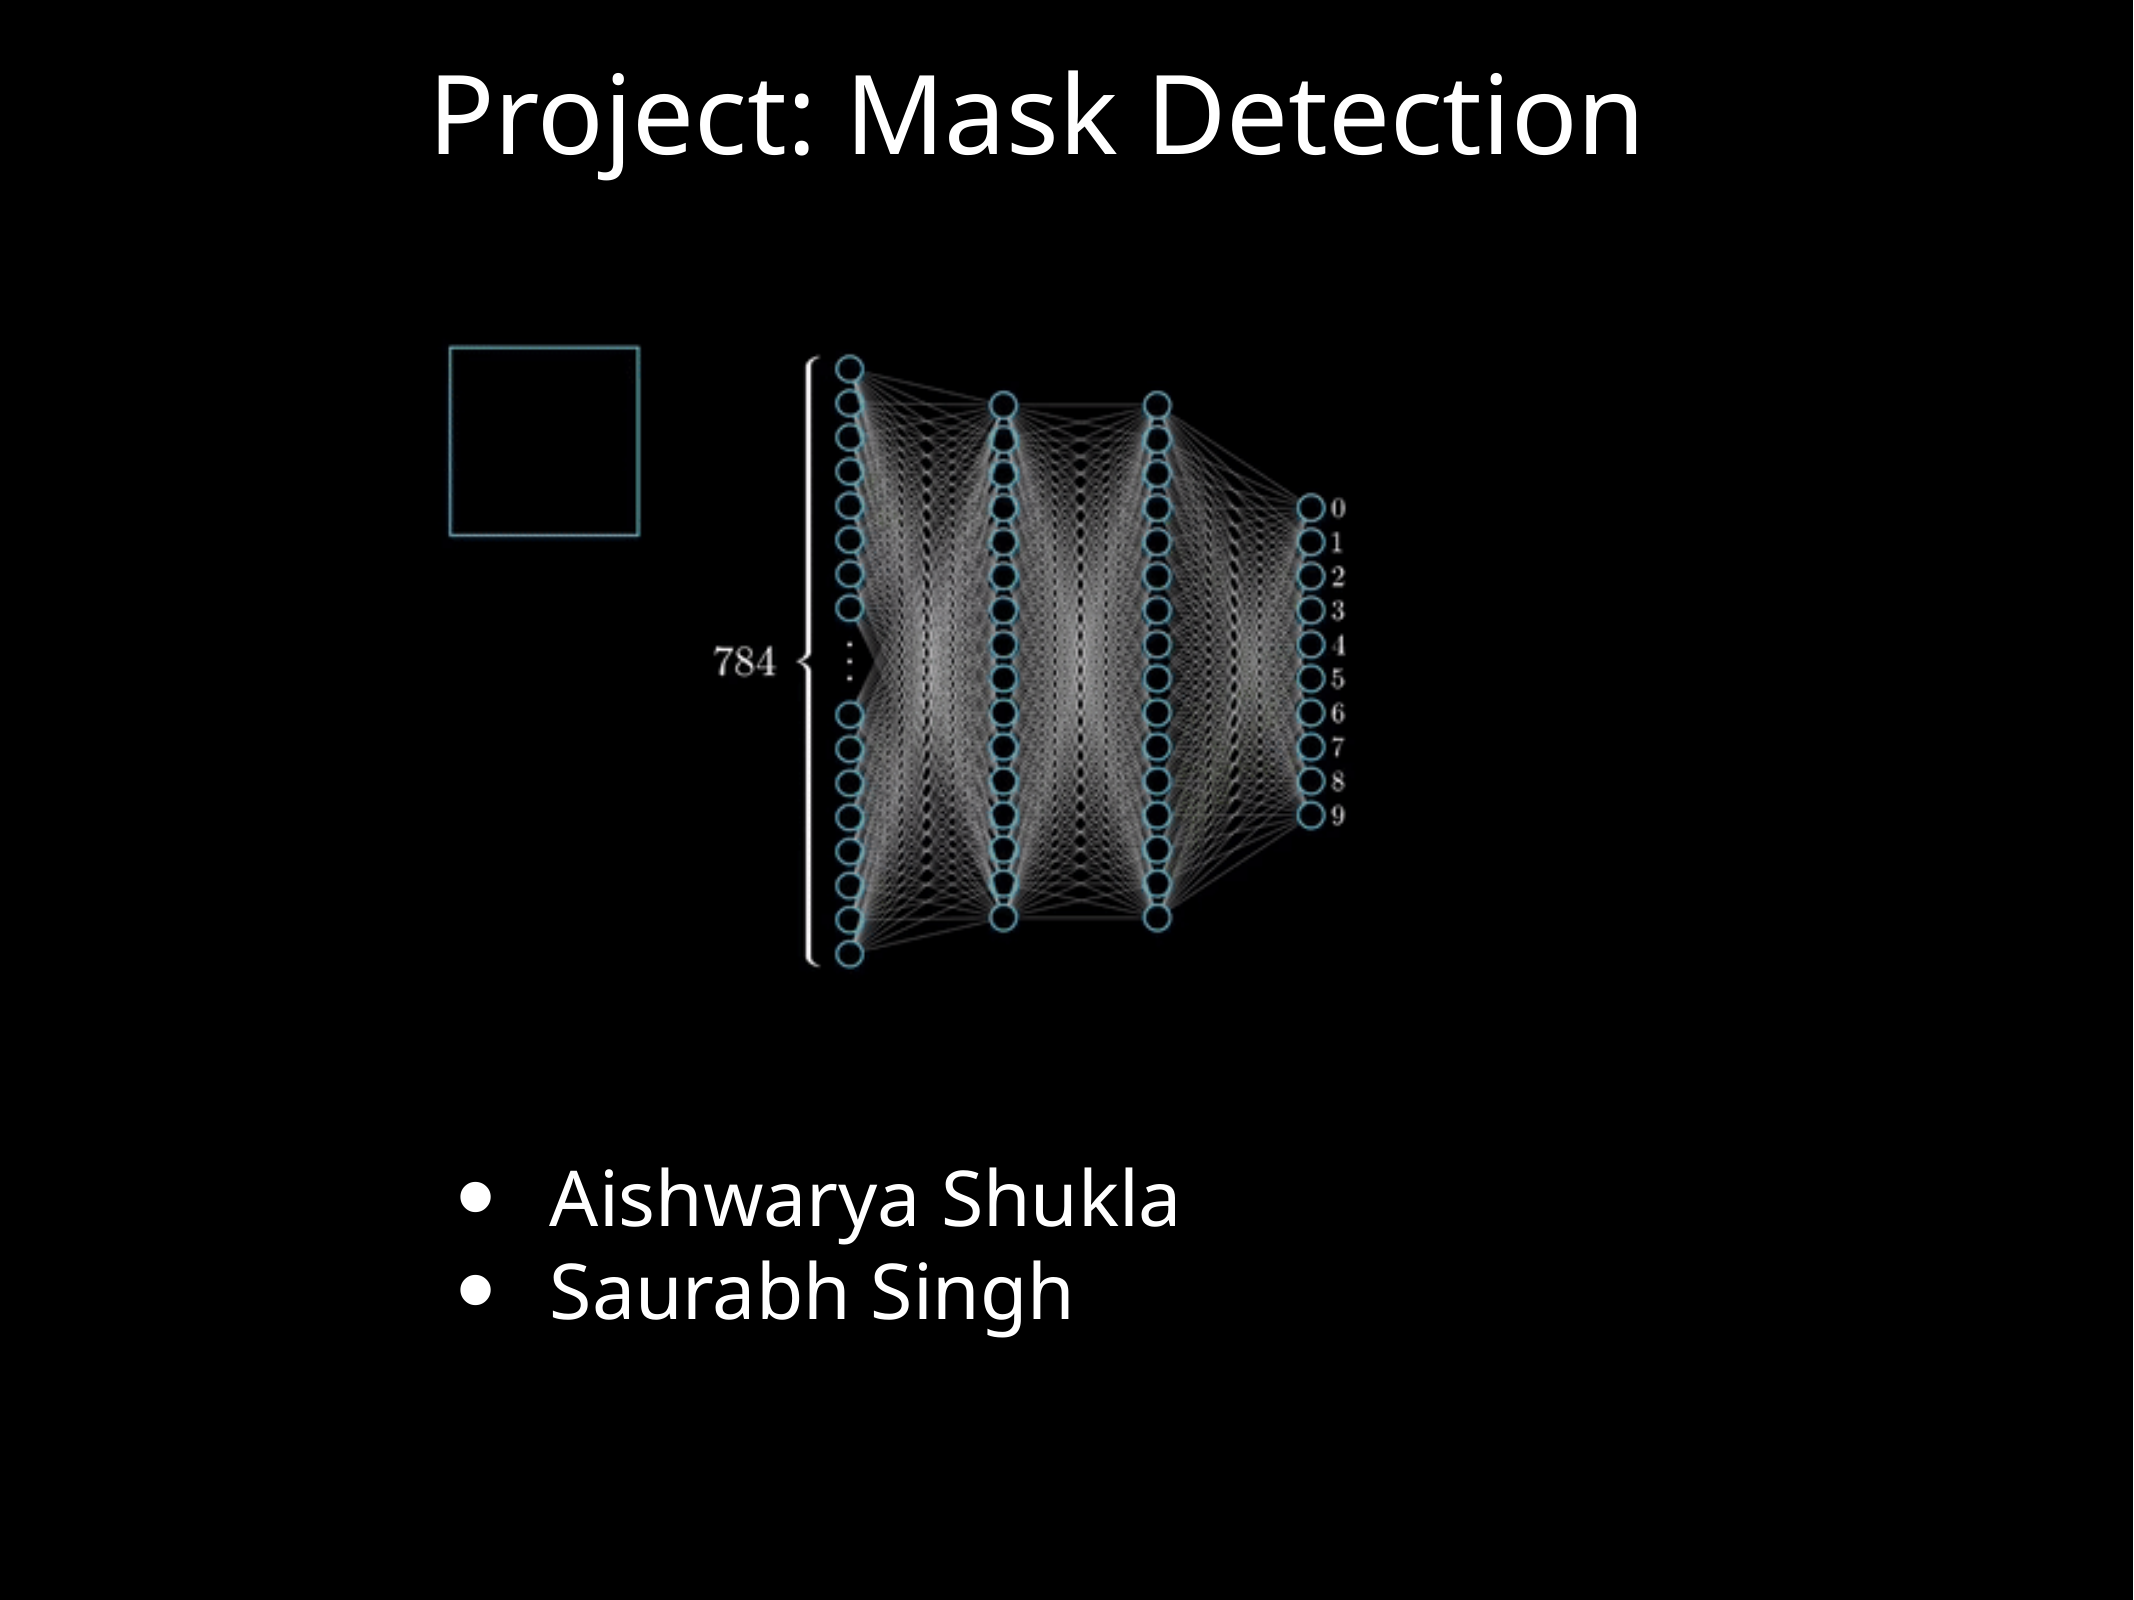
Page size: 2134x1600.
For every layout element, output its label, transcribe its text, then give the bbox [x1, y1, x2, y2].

picture [413, 321, 1628, 1005]
list Aishwarya Shukla Saurabh Singh [447, 1140, 1882, 1451]
title Project: Mask Detection [249, 33, 1826, 185]
